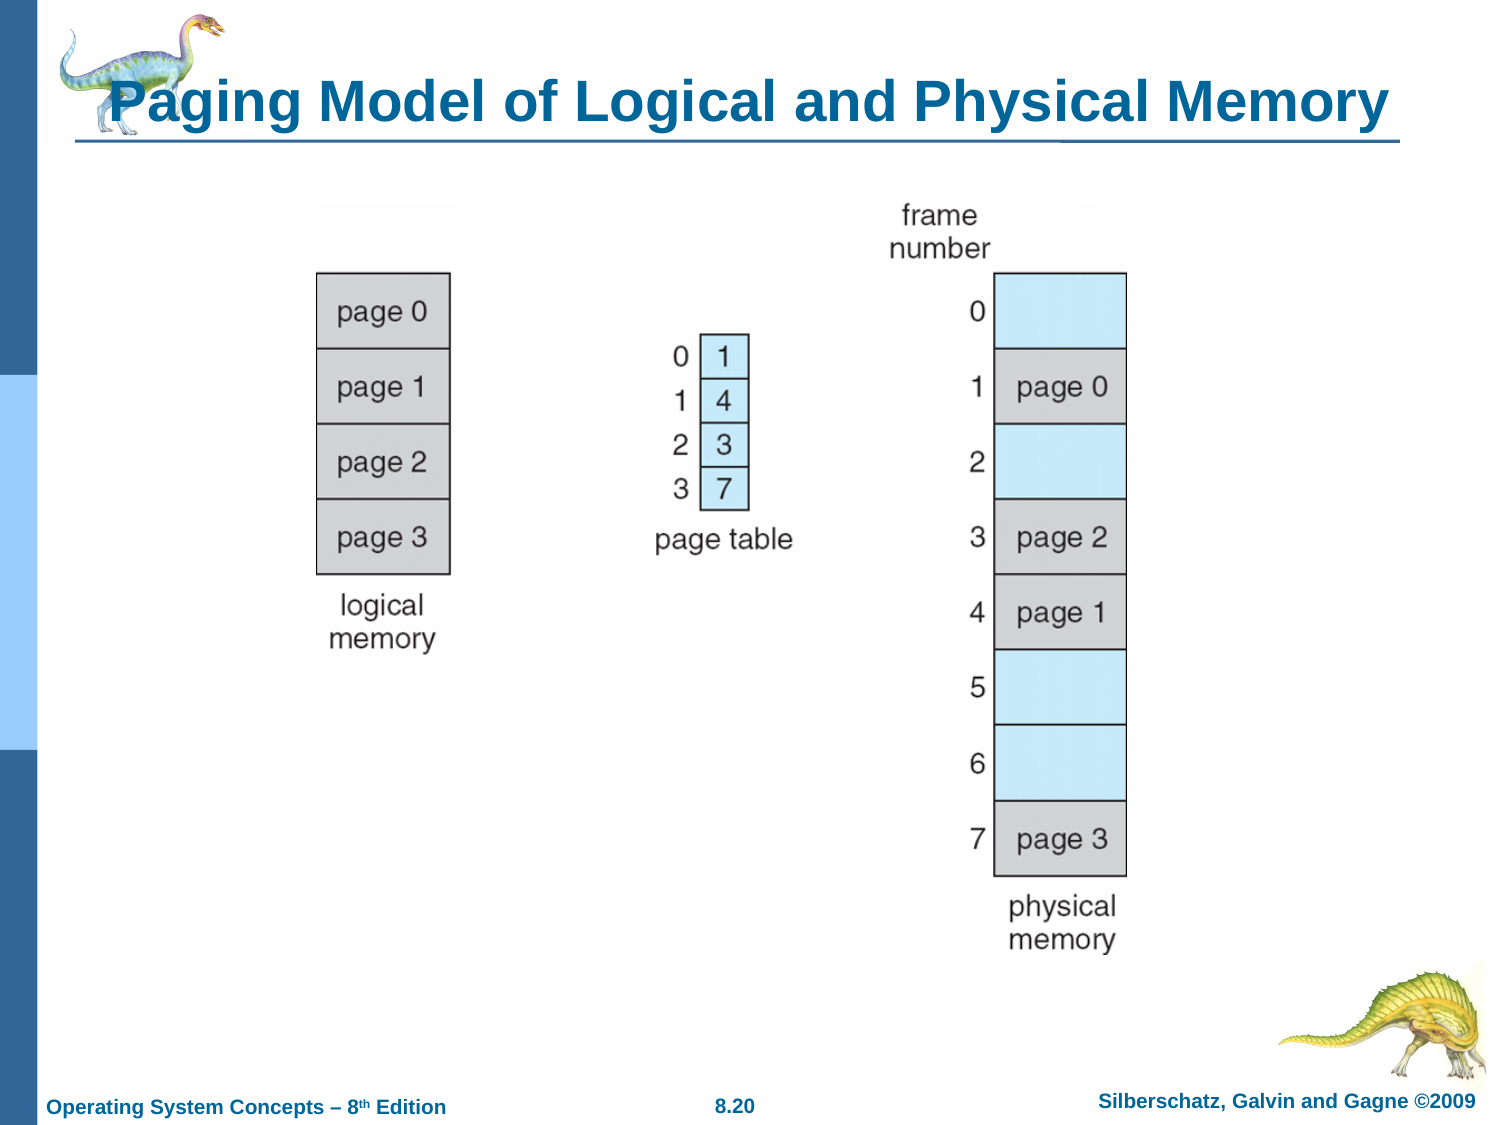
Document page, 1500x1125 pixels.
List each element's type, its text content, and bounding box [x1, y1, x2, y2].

picture [1275, 959, 1486, 1090]
picture [46, 0, 243, 149]
title Paging Model of Logical and Physical Memory [75, 45, 1425, 141]
picture [316, 197, 1127, 955]
